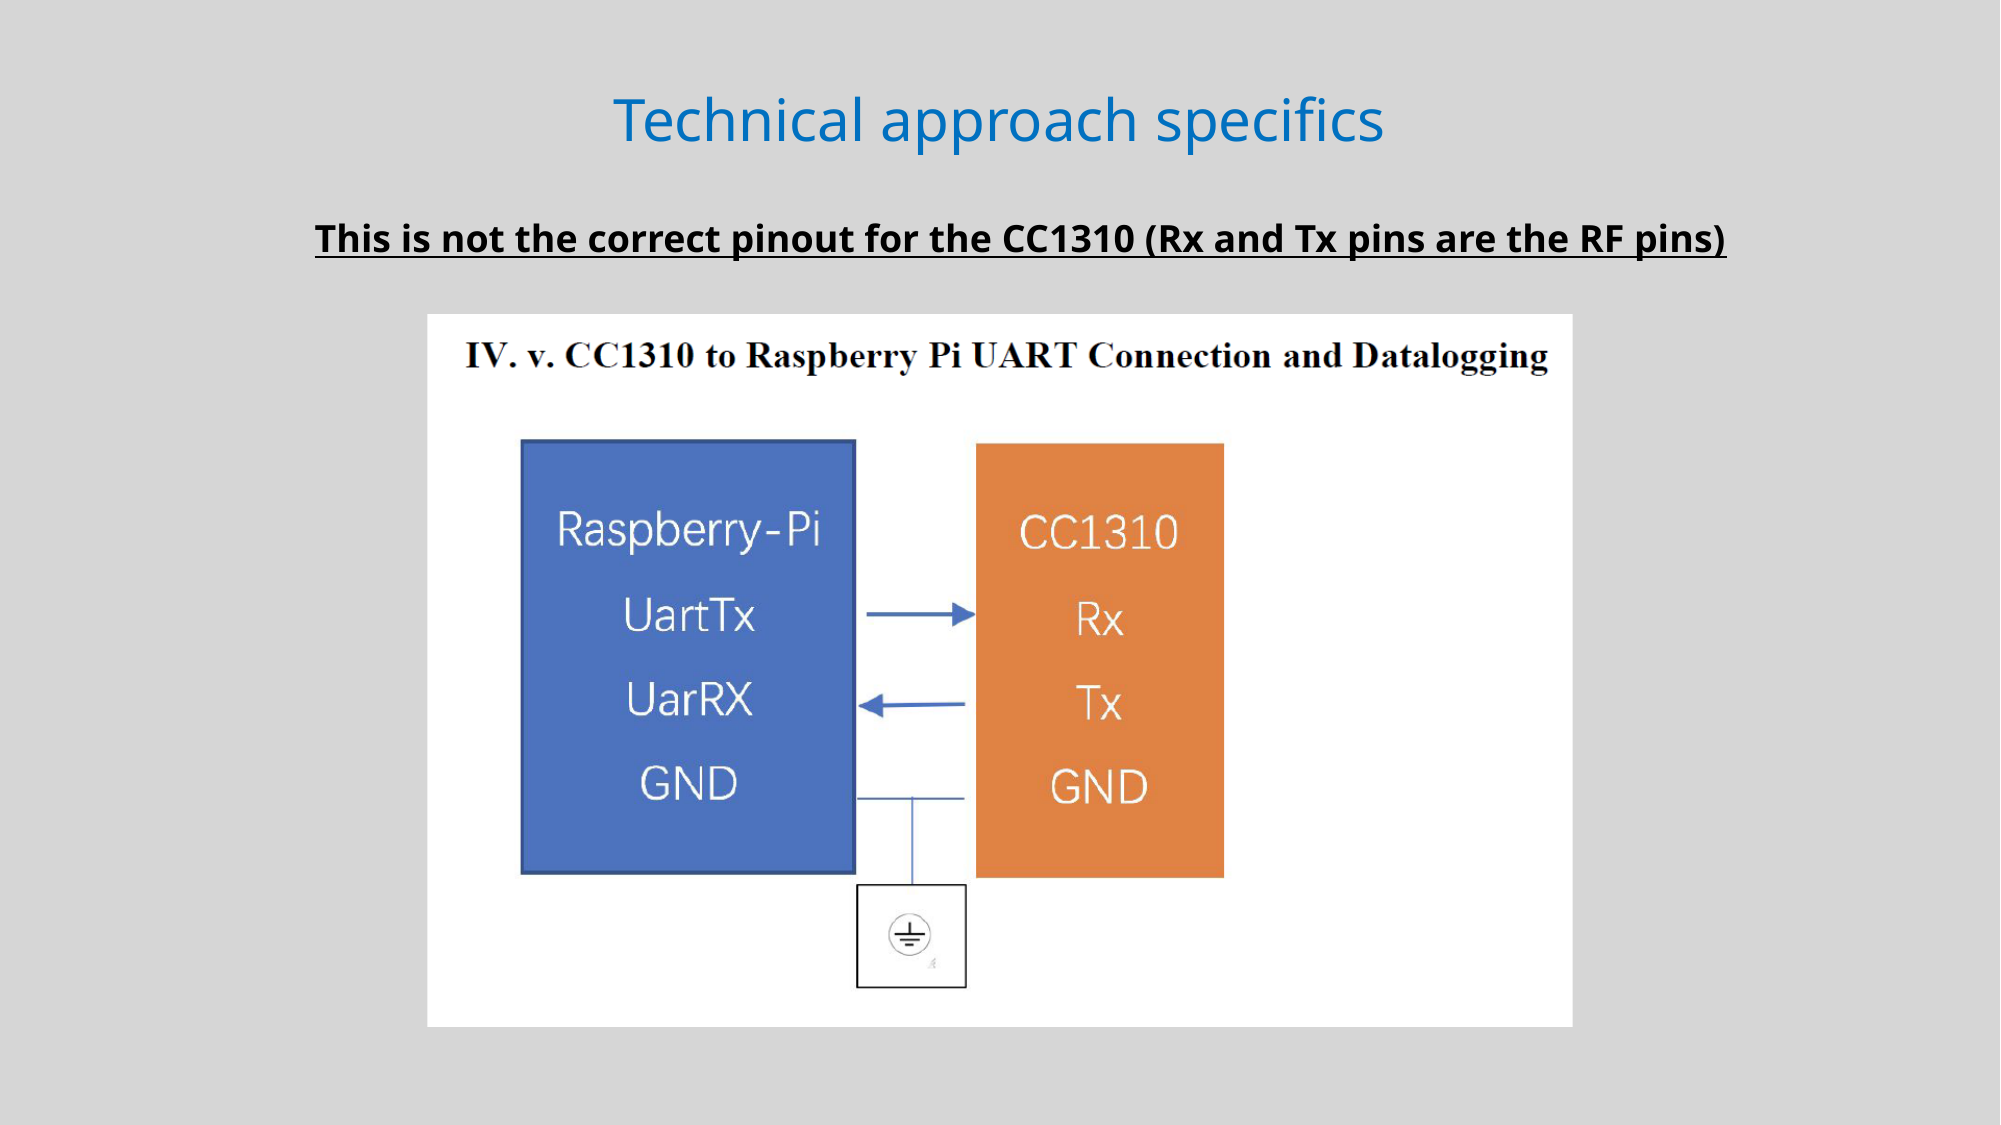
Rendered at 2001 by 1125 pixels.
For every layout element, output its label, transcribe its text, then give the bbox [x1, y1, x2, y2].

text_box This is not the correct pinout for the CC1310 (Rx and Tx pins are the RF pins) [299, 207, 1743, 268]
picture [427, 314, 1573, 1027]
text_box Technical approach specifics [270, 75, 1730, 161]
